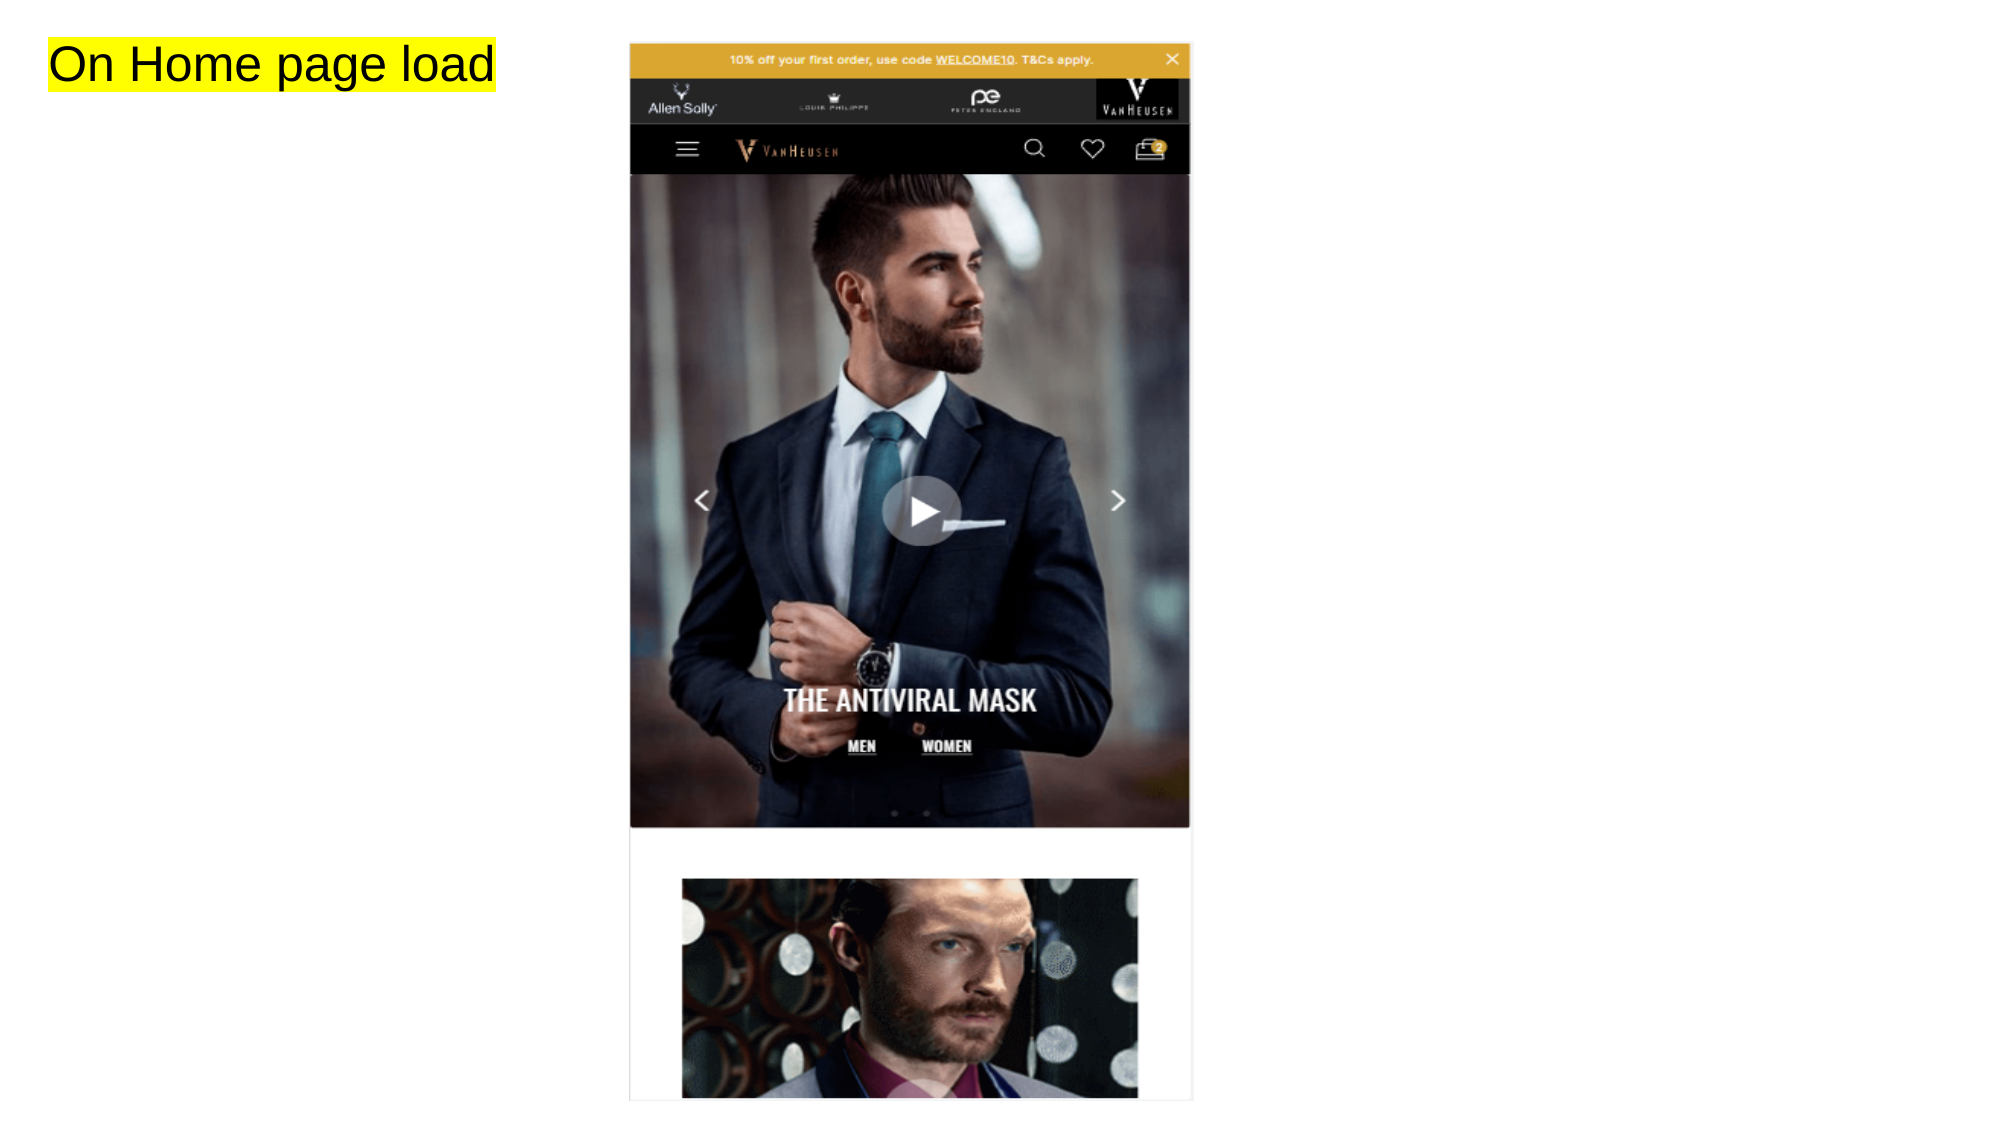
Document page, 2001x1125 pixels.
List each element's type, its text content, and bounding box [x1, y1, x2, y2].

text_box On Home page load [33, 24, 1030, 100]
picture [629, 41, 1194, 1101]
